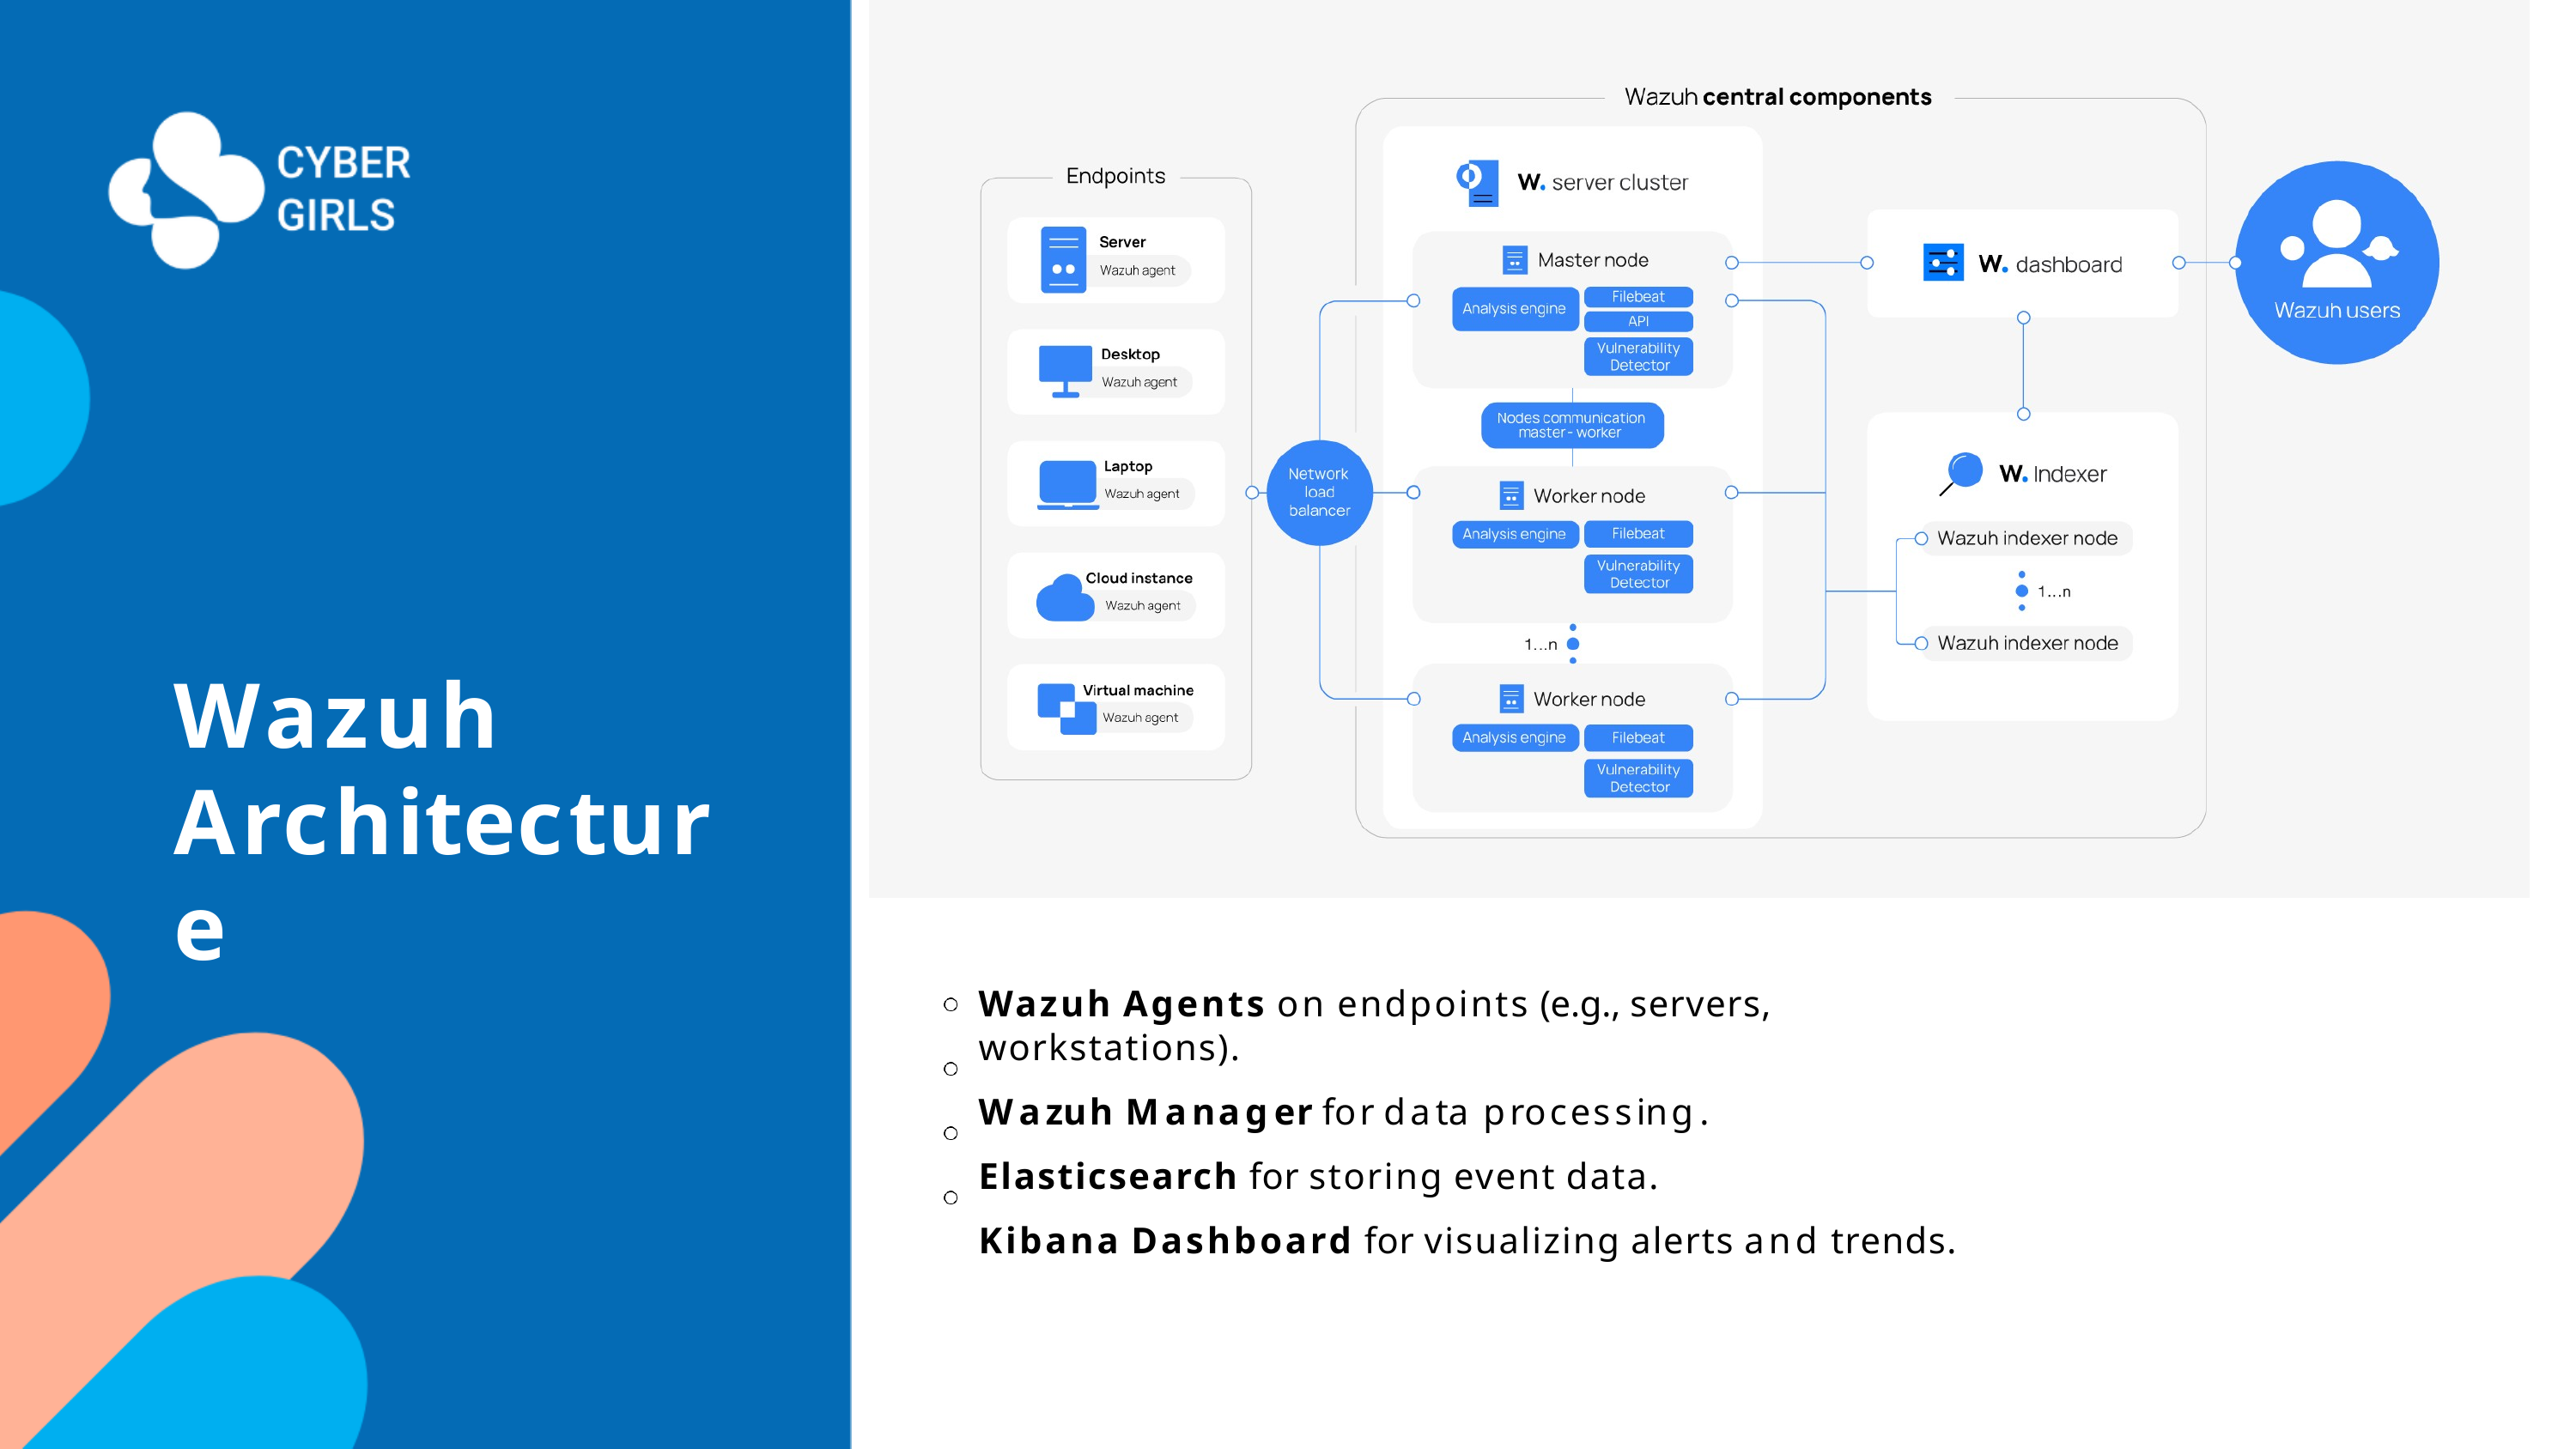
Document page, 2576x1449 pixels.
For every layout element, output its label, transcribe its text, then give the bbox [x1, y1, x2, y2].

picture [944, 1190, 958, 1205]
picture [944, 1125, 958, 1141]
picture [0, 0, 852, 1449]
text_box Wazuh Agents on endpoints (e.g., servers, workstations). Wazuh Manager for data processing. Elasticsearch for storing event data. Kibana Dashboard for visualizing alerts and trends. [976, 958, 2006, 1261]
text_box Wazuh Architecture [172, 655, 727, 979]
picture [869, 0, 2530, 899]
picture [944, 1061, 958, 1076]
picture [944, 997, 958, 1012]
